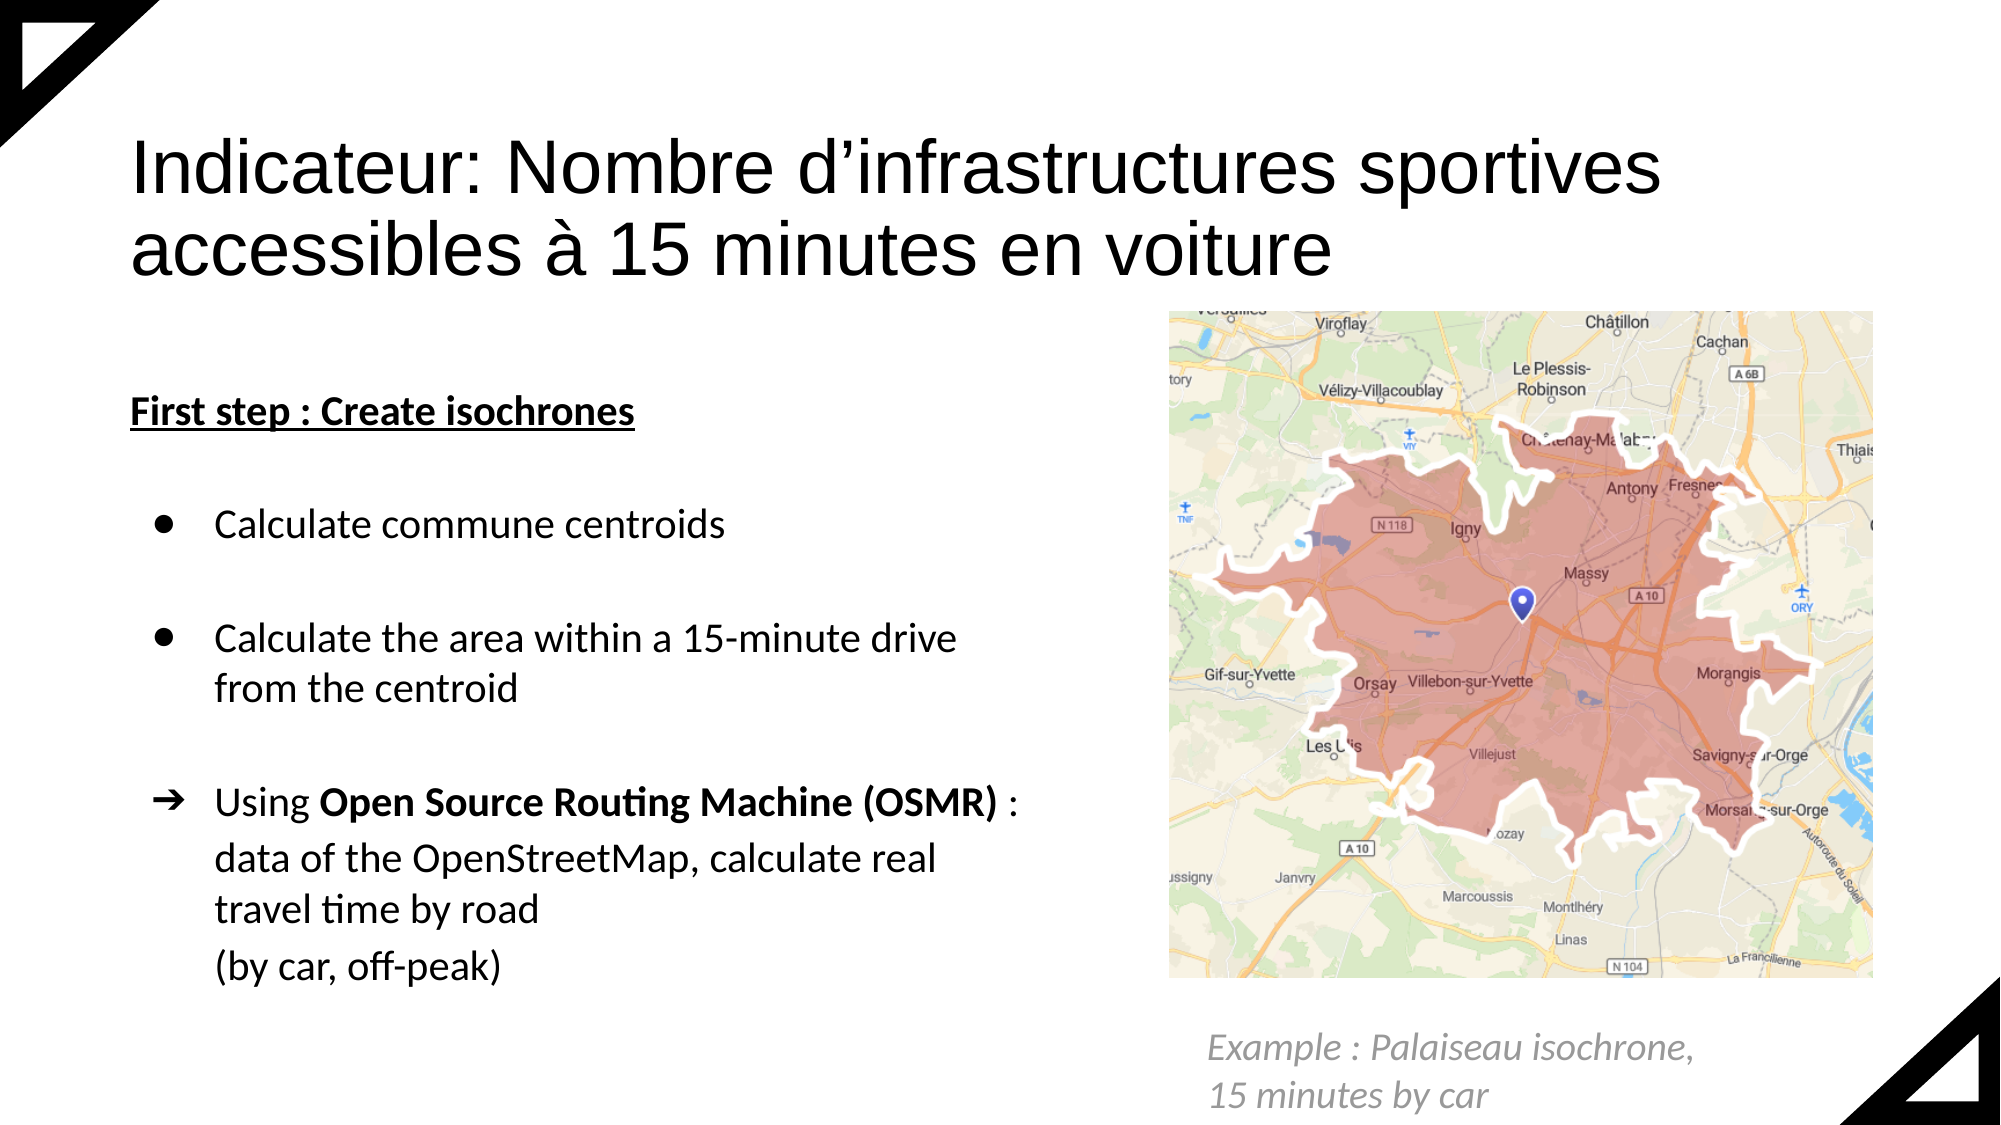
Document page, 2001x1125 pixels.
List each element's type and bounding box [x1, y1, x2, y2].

text_box [0, 0, 2000, 1125]
